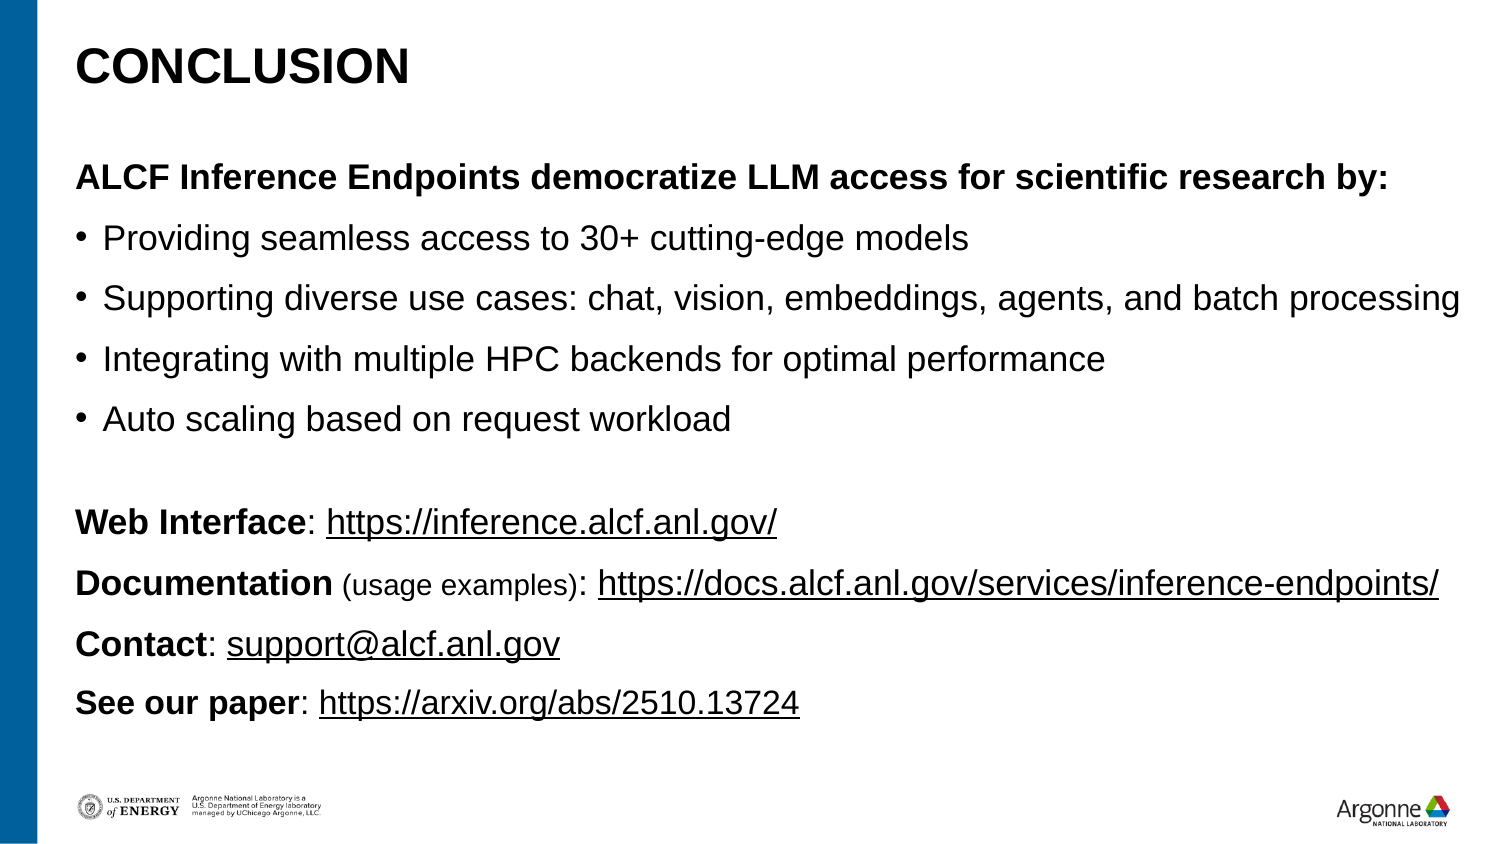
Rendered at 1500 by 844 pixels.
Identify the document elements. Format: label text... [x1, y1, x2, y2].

text_box conclusion [75, 40, 1450, 106]
picture [76, 791, 323, 822]
list ALCF Inference Endpoints democratize LLM access for scientific research by: Providing seamless access to 30+ cutting-edge models Supporting diverse use cases: chat, vision, embeddings, agents, and batch processing Integrating with multiple HPC backends for optimal performance Auto scaling based on request workload Web Interface: https://inference.alcf.anl.gov/ Documentation (usage examples): https://docs.alcf.anl.gov/services/inference-endpoints/ Contact: support@alcf.anl.gov See our paper: https://arxiv.org/abs/2510.13724 [75, 154, 1493, 730]
picture [1329, 788, 1457, 833]
